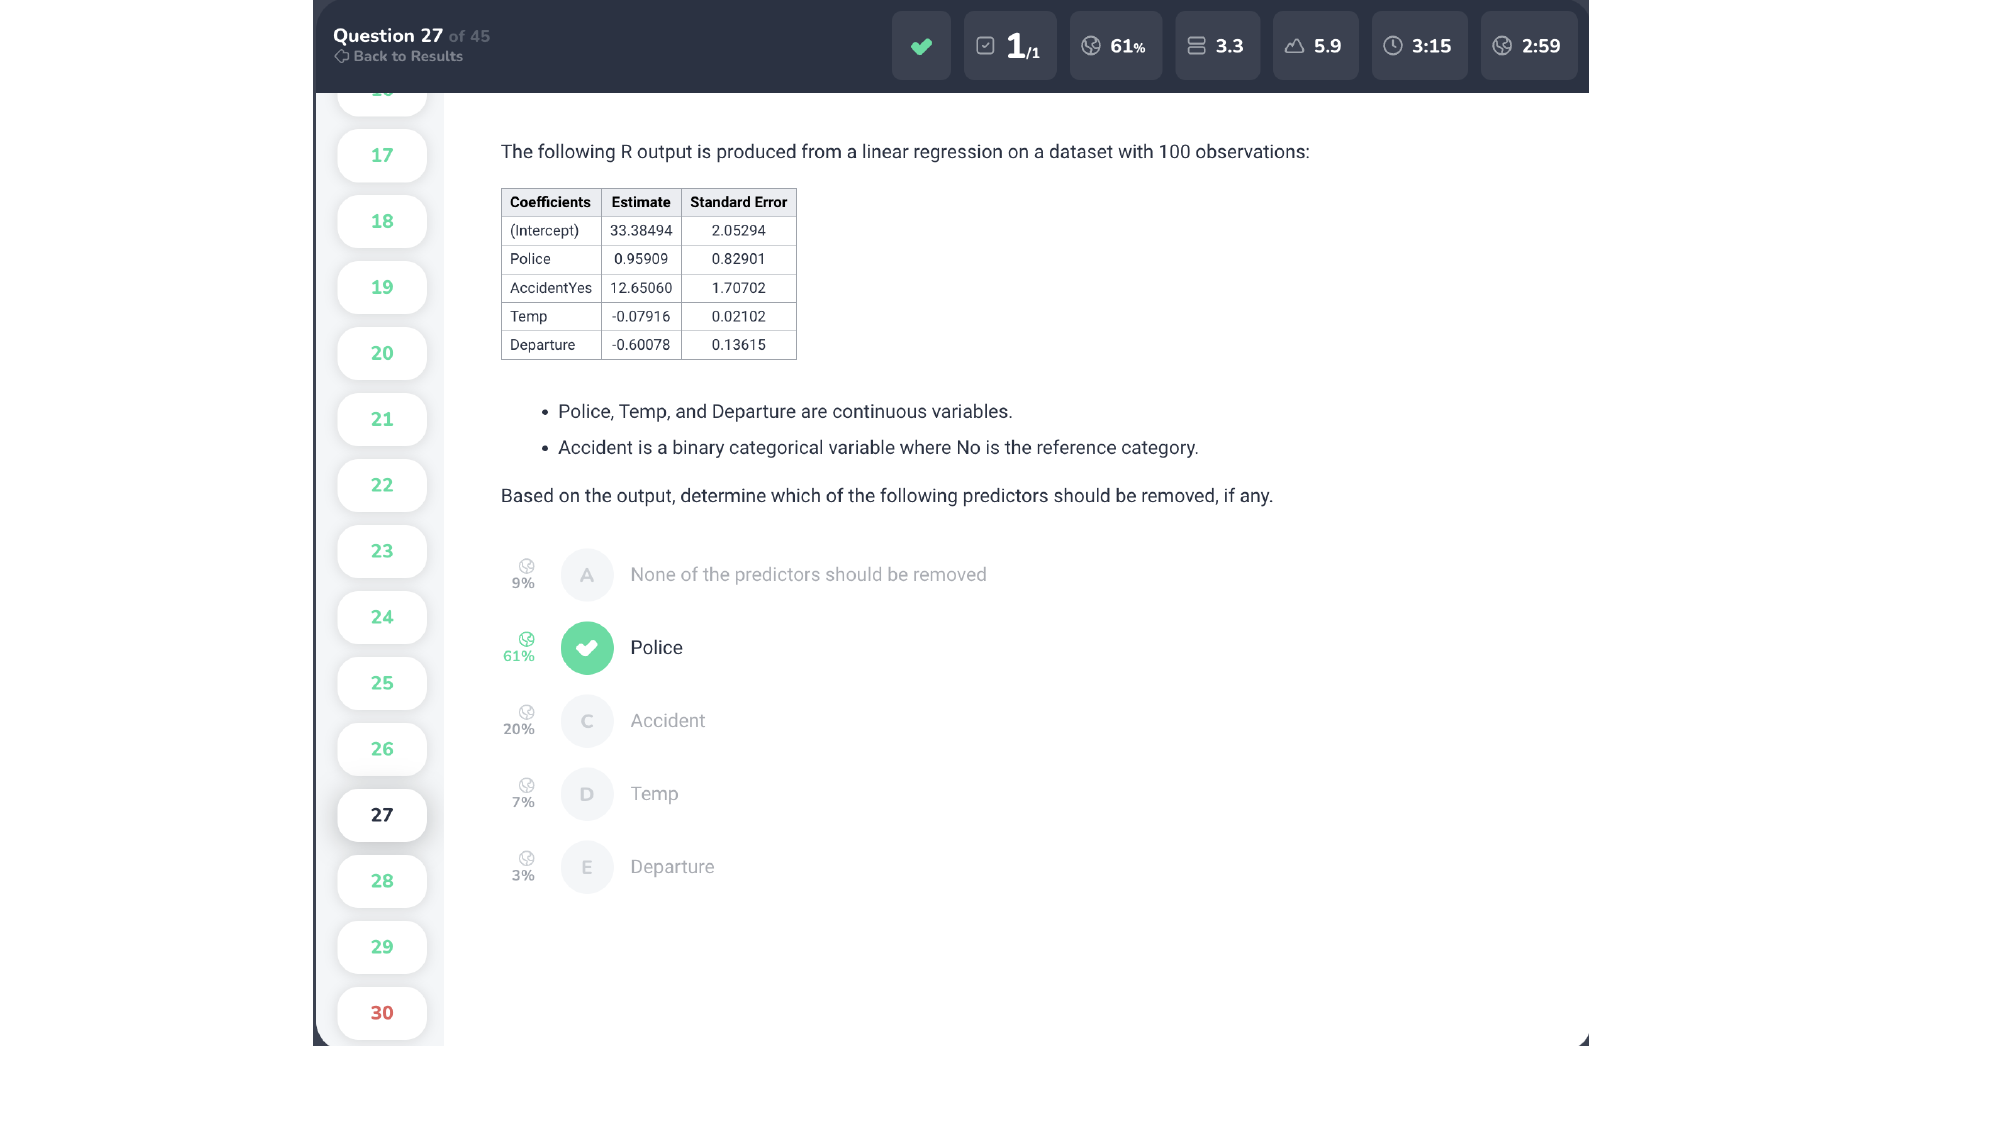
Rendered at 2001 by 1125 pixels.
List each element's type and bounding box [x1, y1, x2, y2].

picture [313, 0, 1590, 1046]
